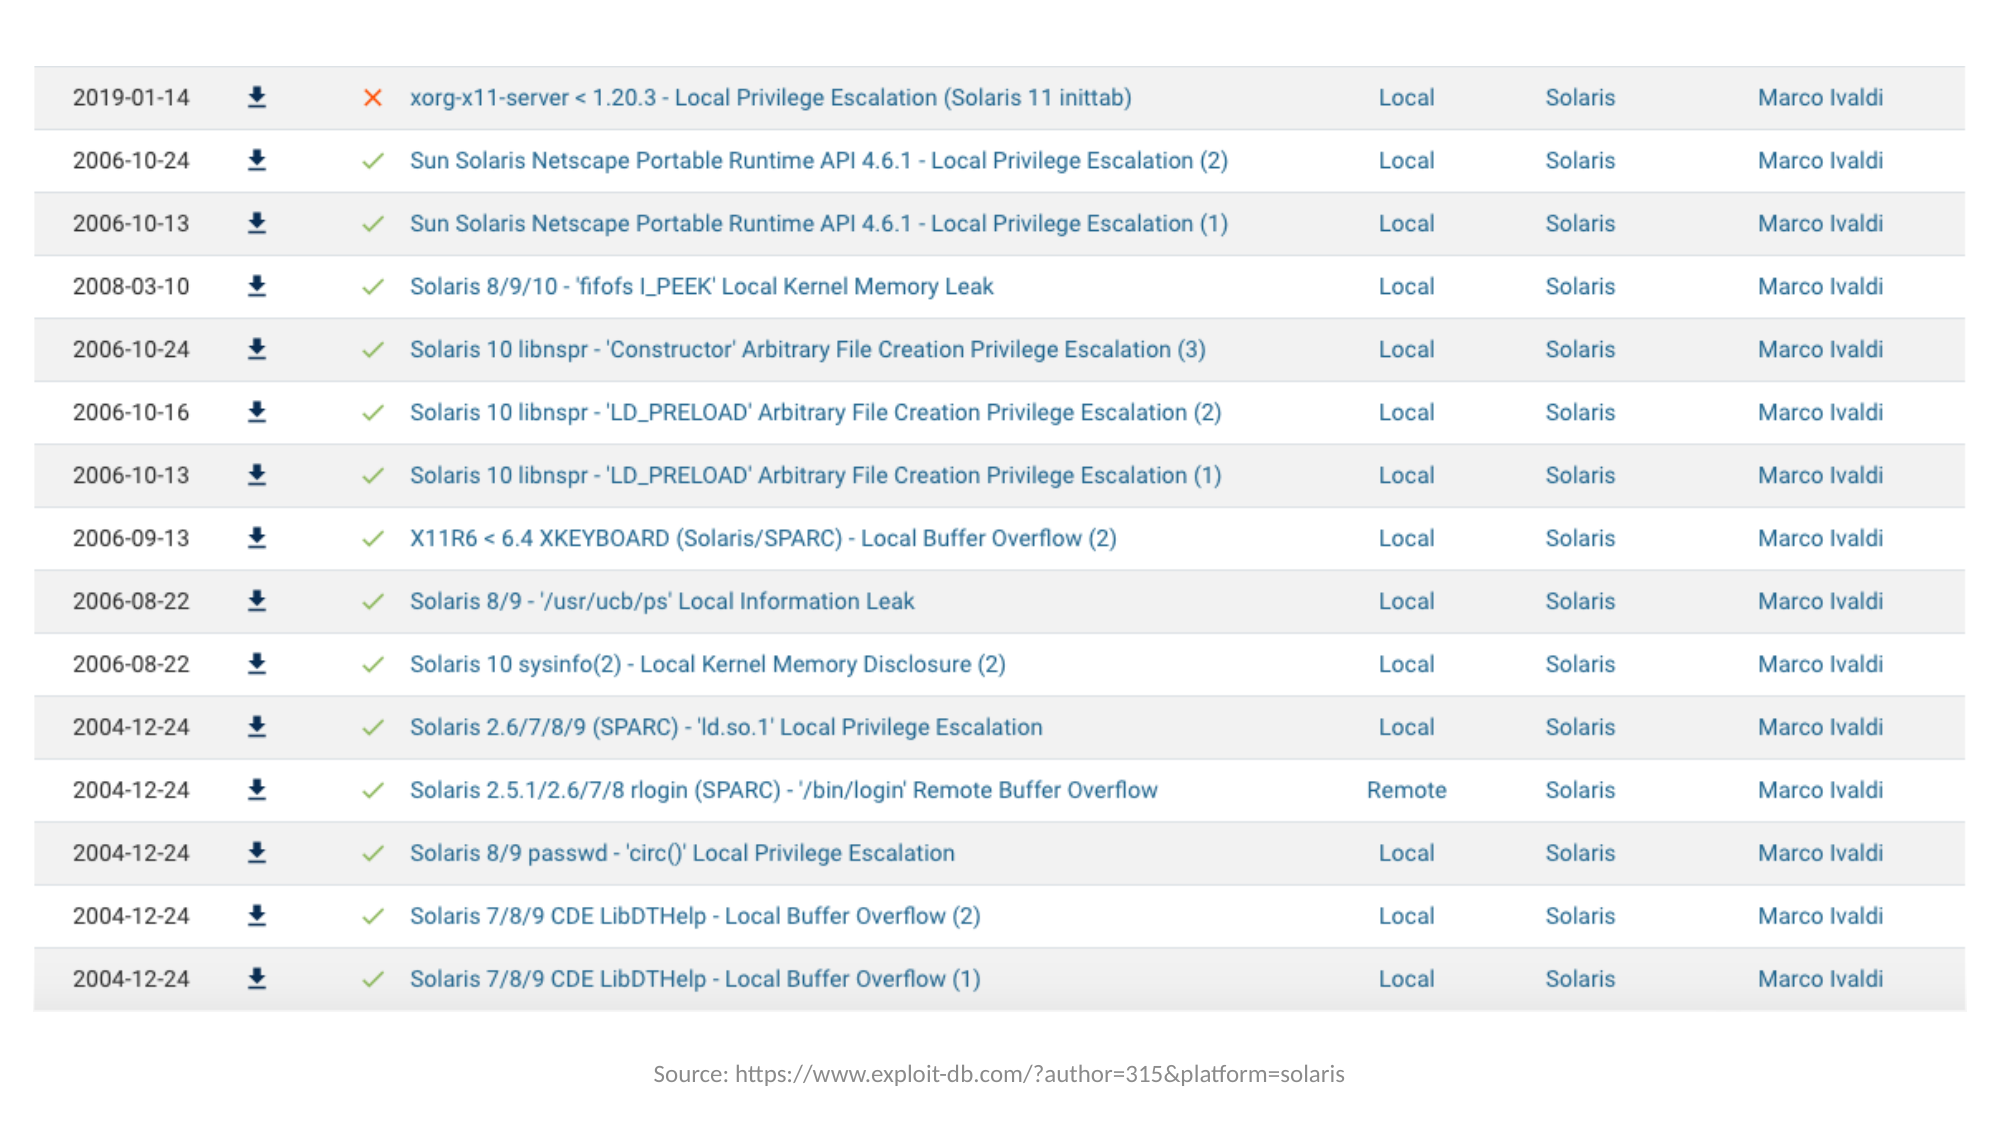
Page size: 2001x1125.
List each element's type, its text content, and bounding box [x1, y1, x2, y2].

footer Source: https://www.exploit-db.com/?author=315&platform=solaris [459, 1042, 1541, 1103]
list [33, 66, 1967, 1012]
